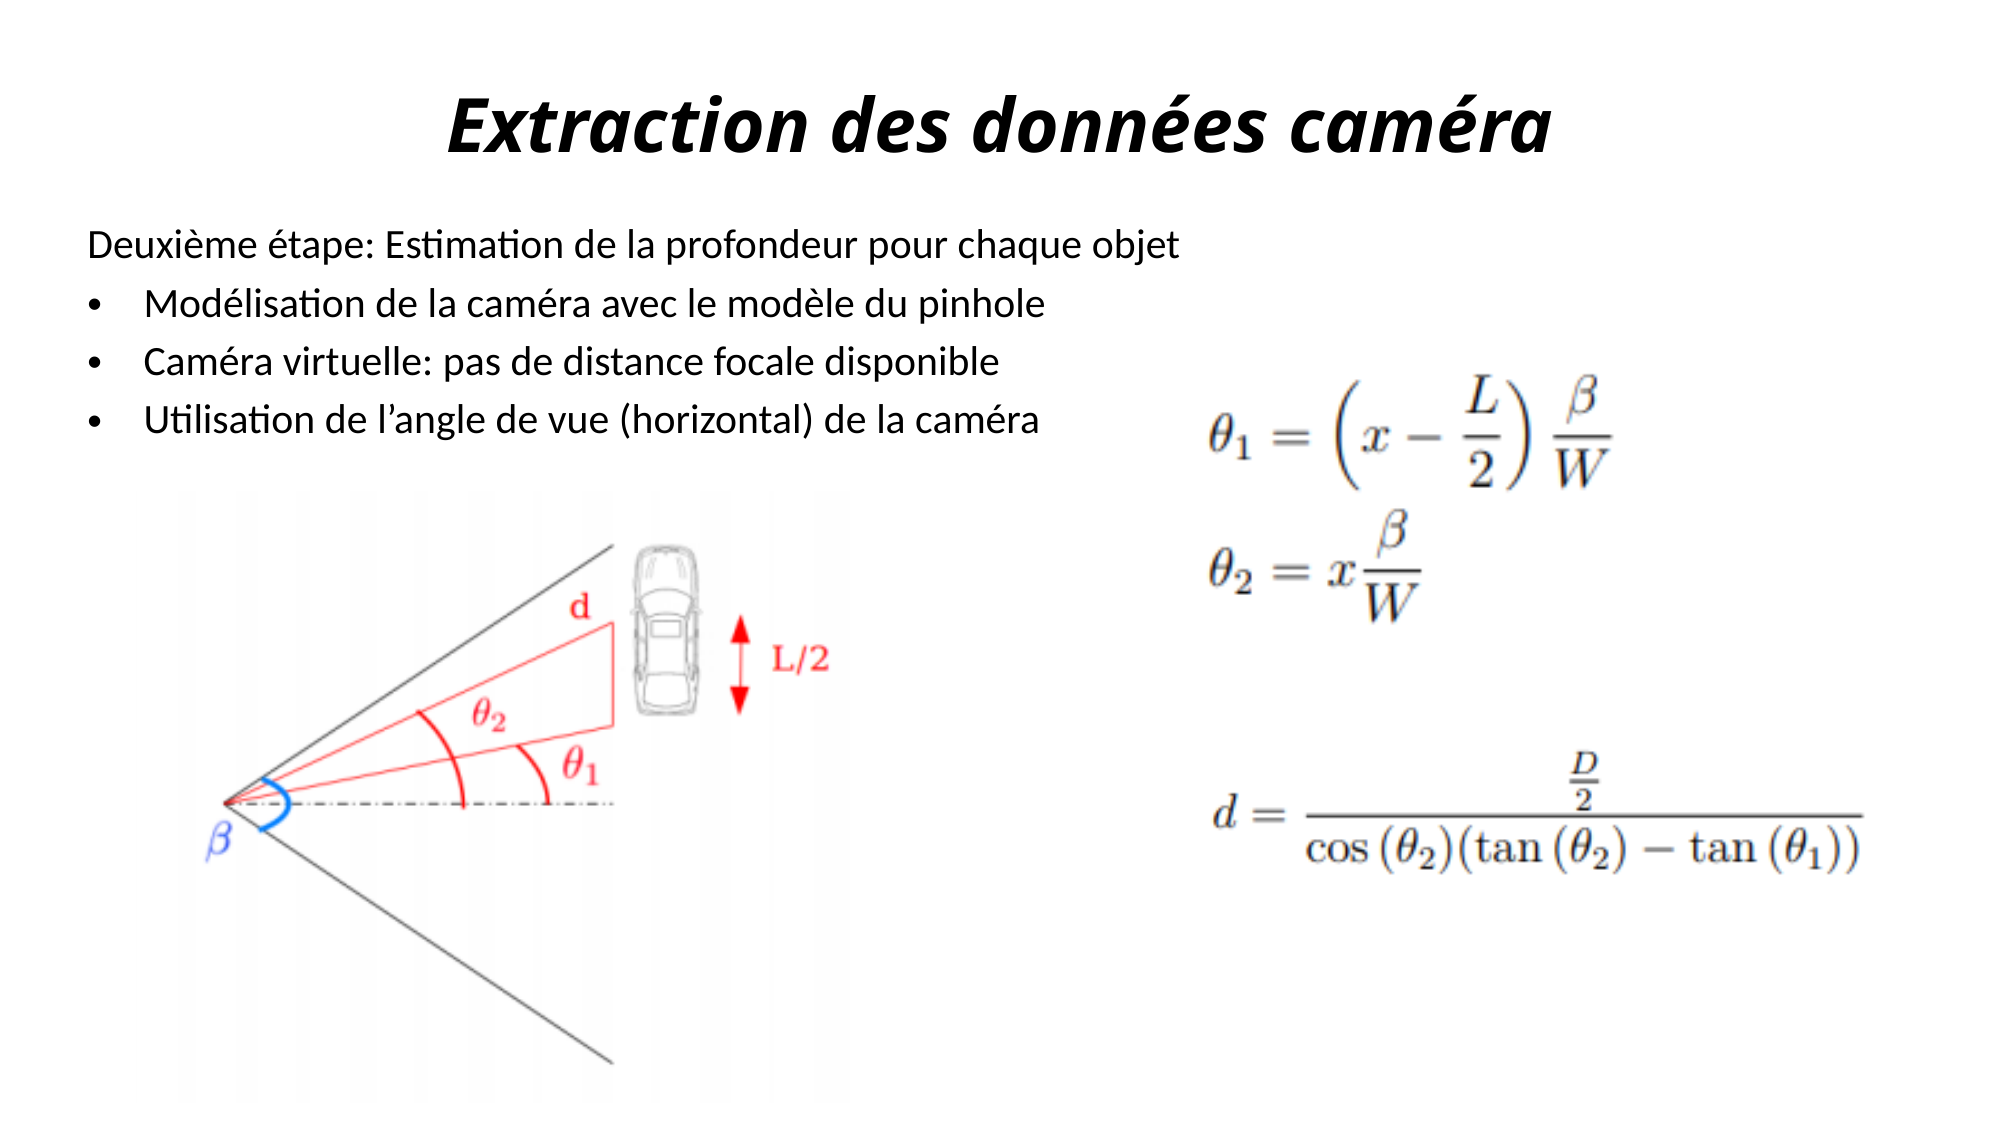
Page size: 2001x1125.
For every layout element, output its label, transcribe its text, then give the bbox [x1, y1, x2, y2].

picture [1178, 337, 1636, 647]
picture [1178, 733, 1911, 904]
picture [135, 491, 868, 1104]
text_box Deuxième étape: Estimation de la profondeur pour chaque objet Modélisation de la caméra avec le modèle du pinhole Caméra virtuelle: pas de distance focale disponible Utilisation de l’angle de vue (horizontal) de la caméra [72, 221, 1798, 935]
text_box Extraction des données caméra [431, 69, 1853, 220]
